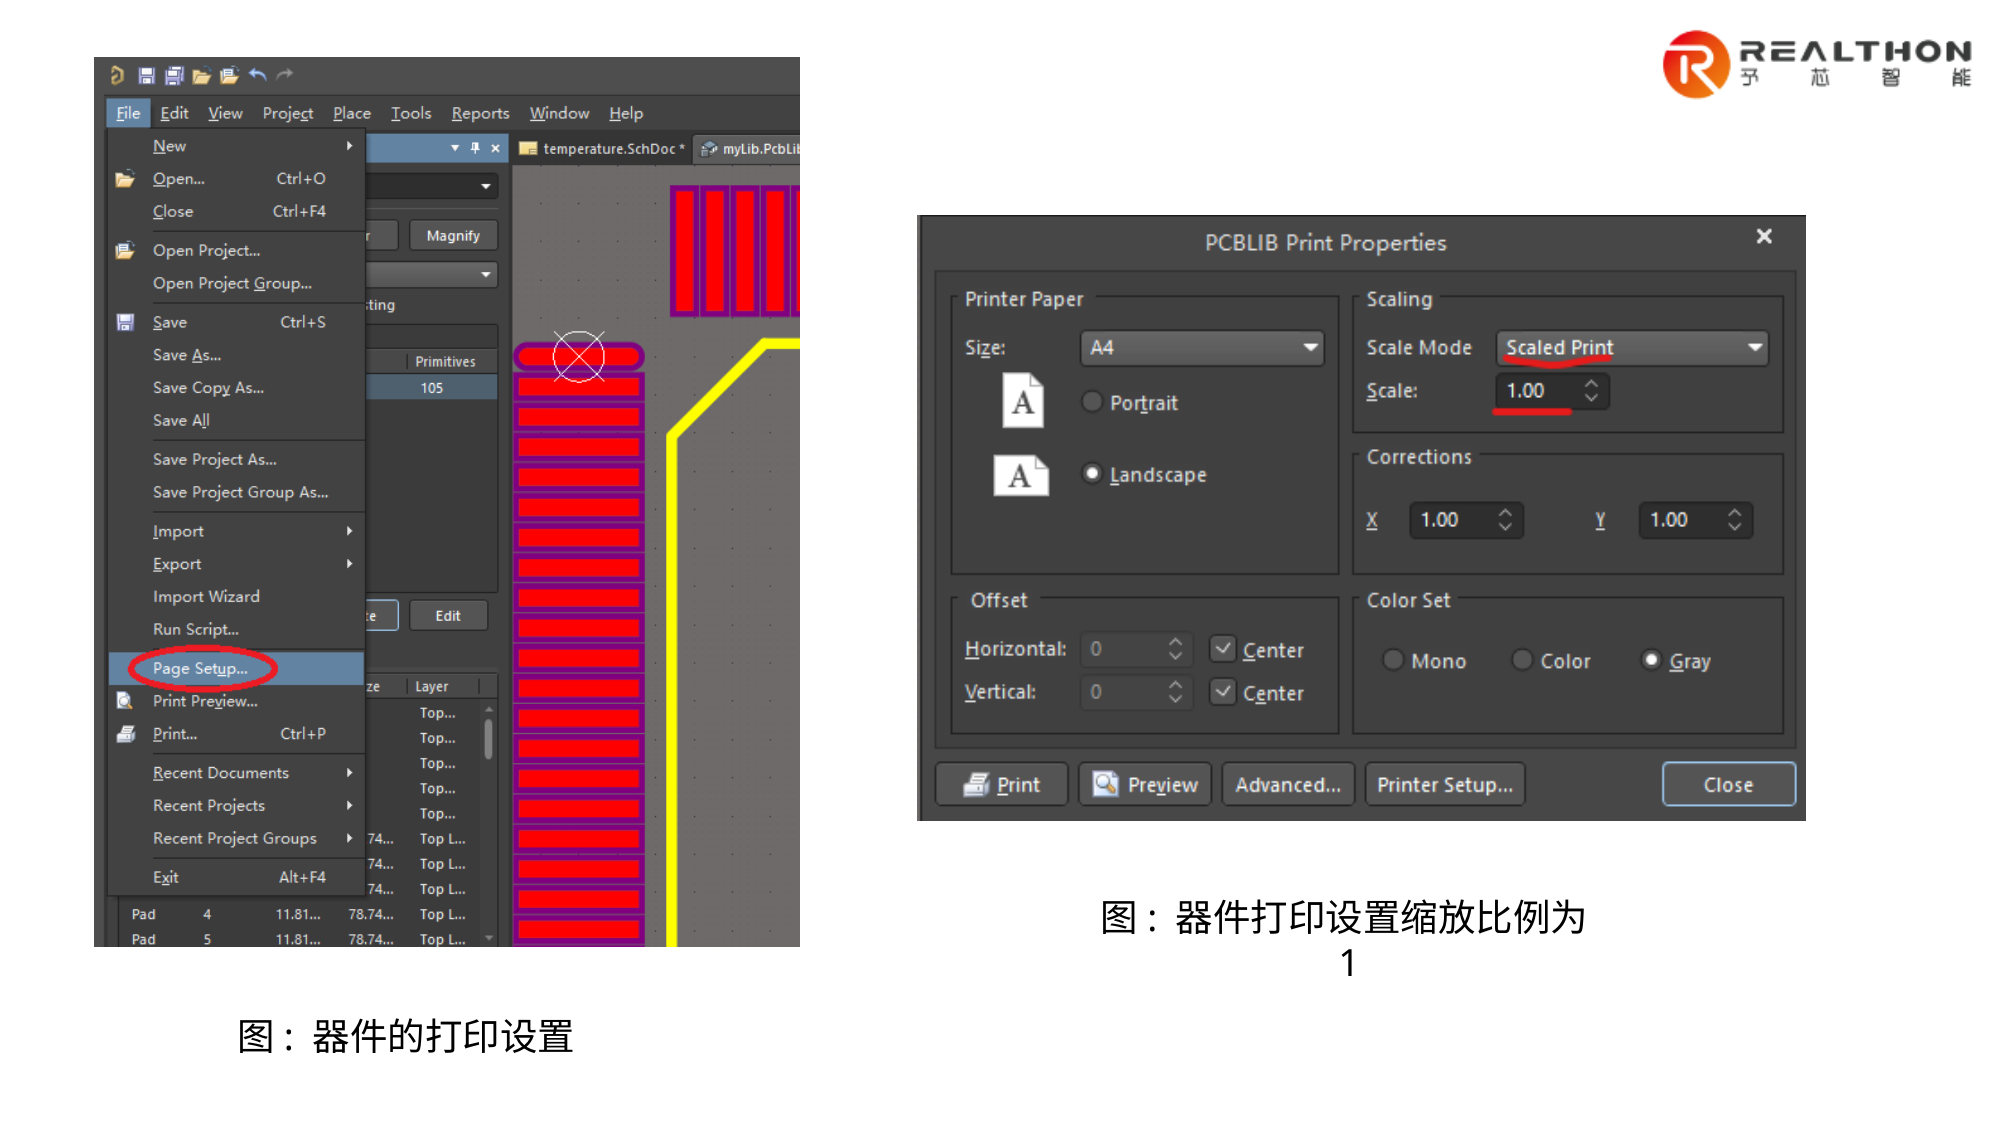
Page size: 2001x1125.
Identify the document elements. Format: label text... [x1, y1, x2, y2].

picture [1640, 0, 2000, 128]
text_box 图: 器件的打印设置 [138, 1005, 674, 1066]
text_box 图: 器件打印设置缩放比例为1 [1081, 886, 1617, 992]
picture [94, 57, 800, 948]
picture [917, 215, 1806, 821]
